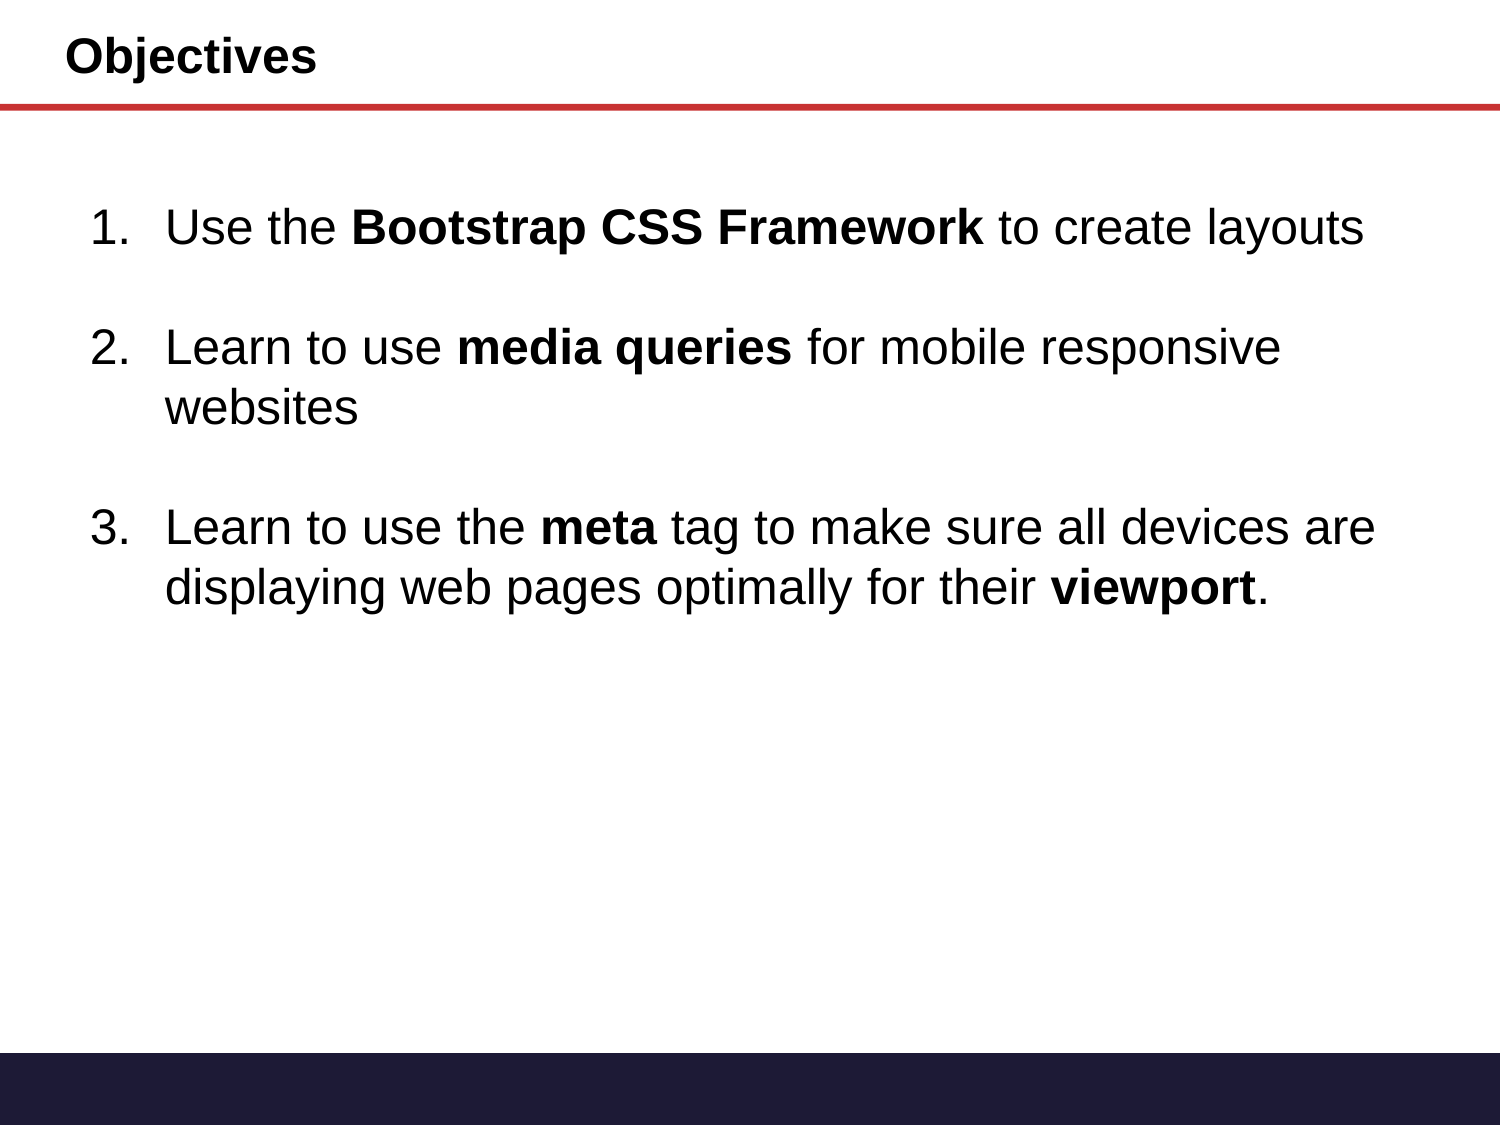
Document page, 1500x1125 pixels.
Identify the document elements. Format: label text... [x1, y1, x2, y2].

text_box Use the Bootstrap CSS Framework to create layouts Learn to use media queries for mobile responsive websites Learn to use the meta tag to make sure all devices are displaying web pages optimally for their viewport. [74, 187, 1450, 952]
text_box Objectives [50, 0, 948, 108]
